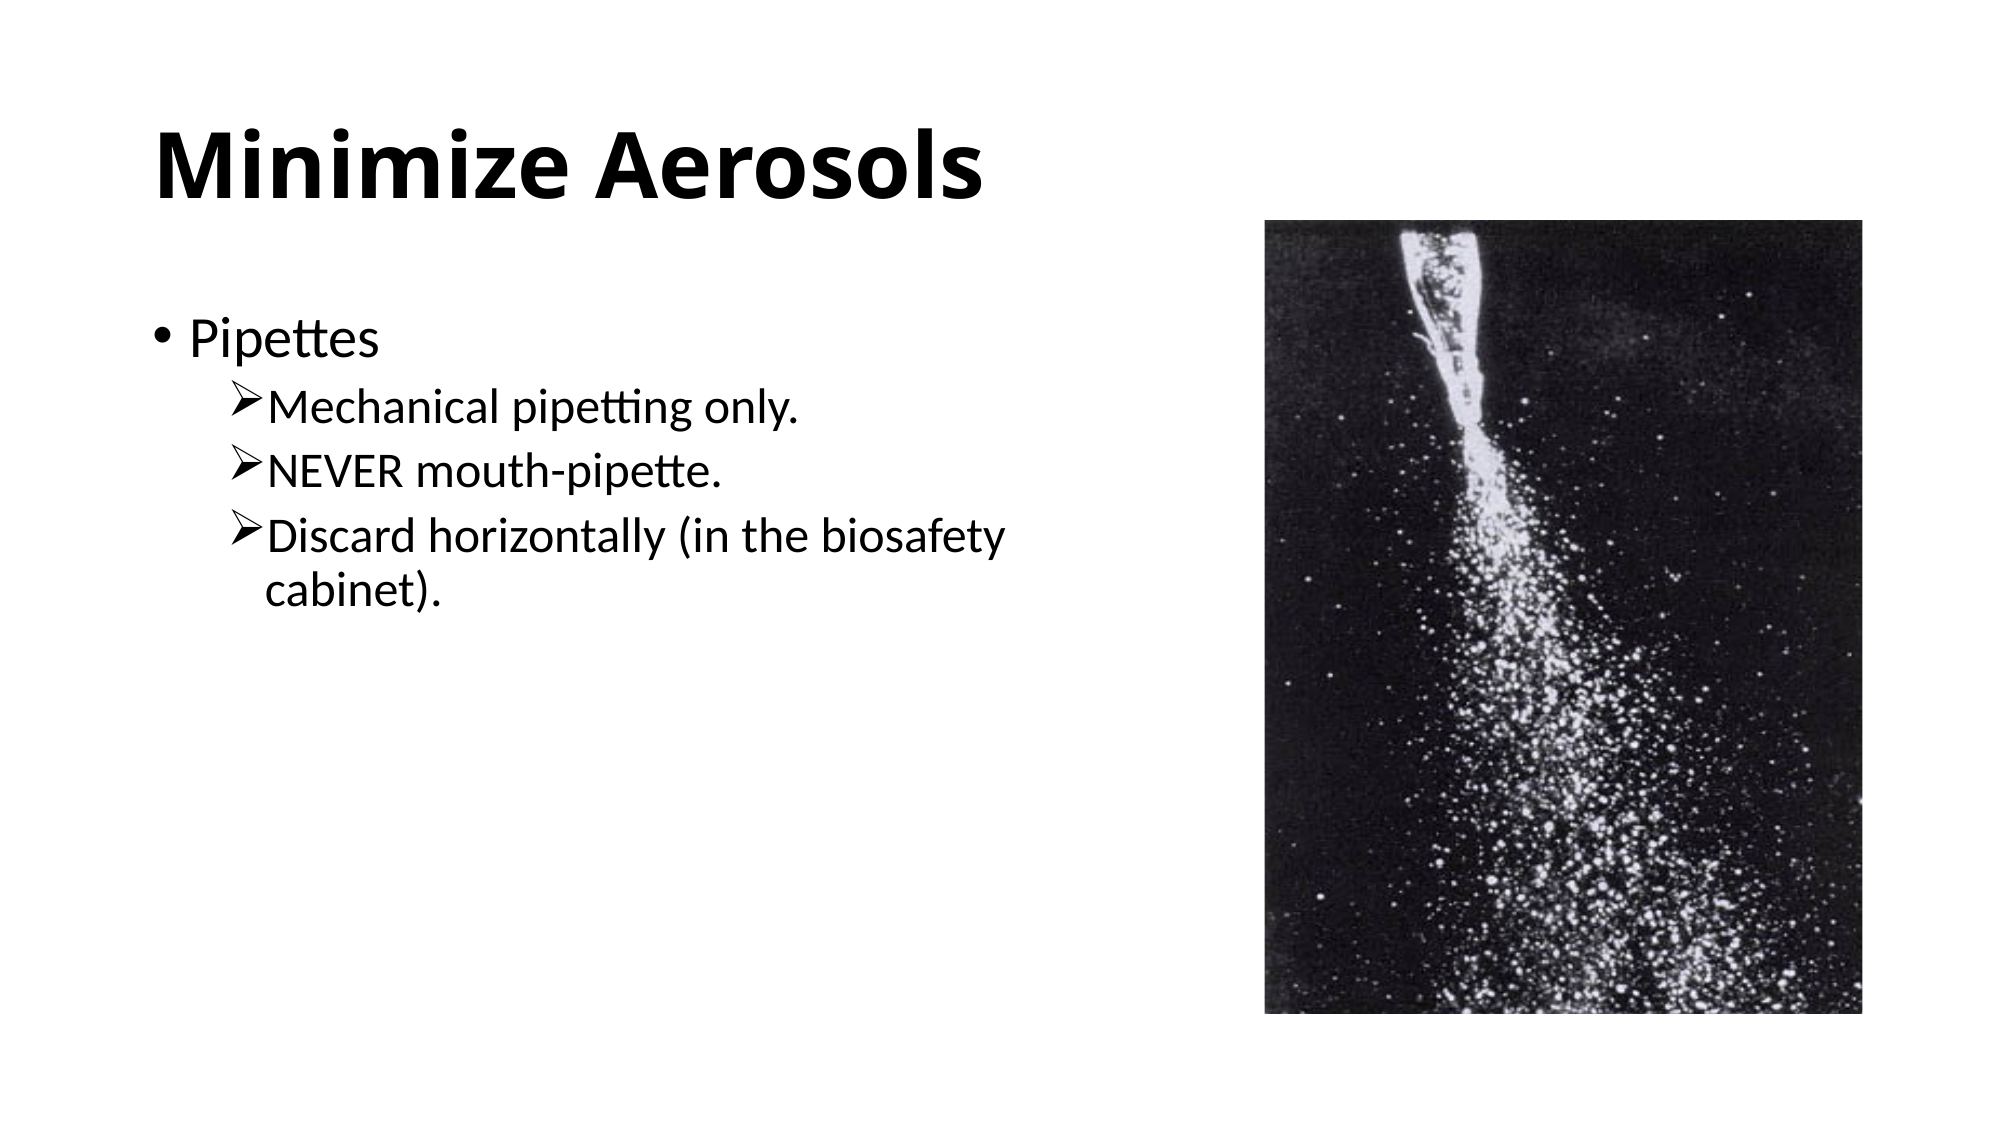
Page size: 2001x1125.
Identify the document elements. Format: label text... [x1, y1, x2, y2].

picture [1264, 220, 1863, 1014]
title Minimize Aerosols [137, 59, 1863, 278]
list Pipettes Mechanical pipetting only. NEVER mouth-pipette. Discard horizontally (in the biosafety cabinet). [137, 299, 1110, 1014]
